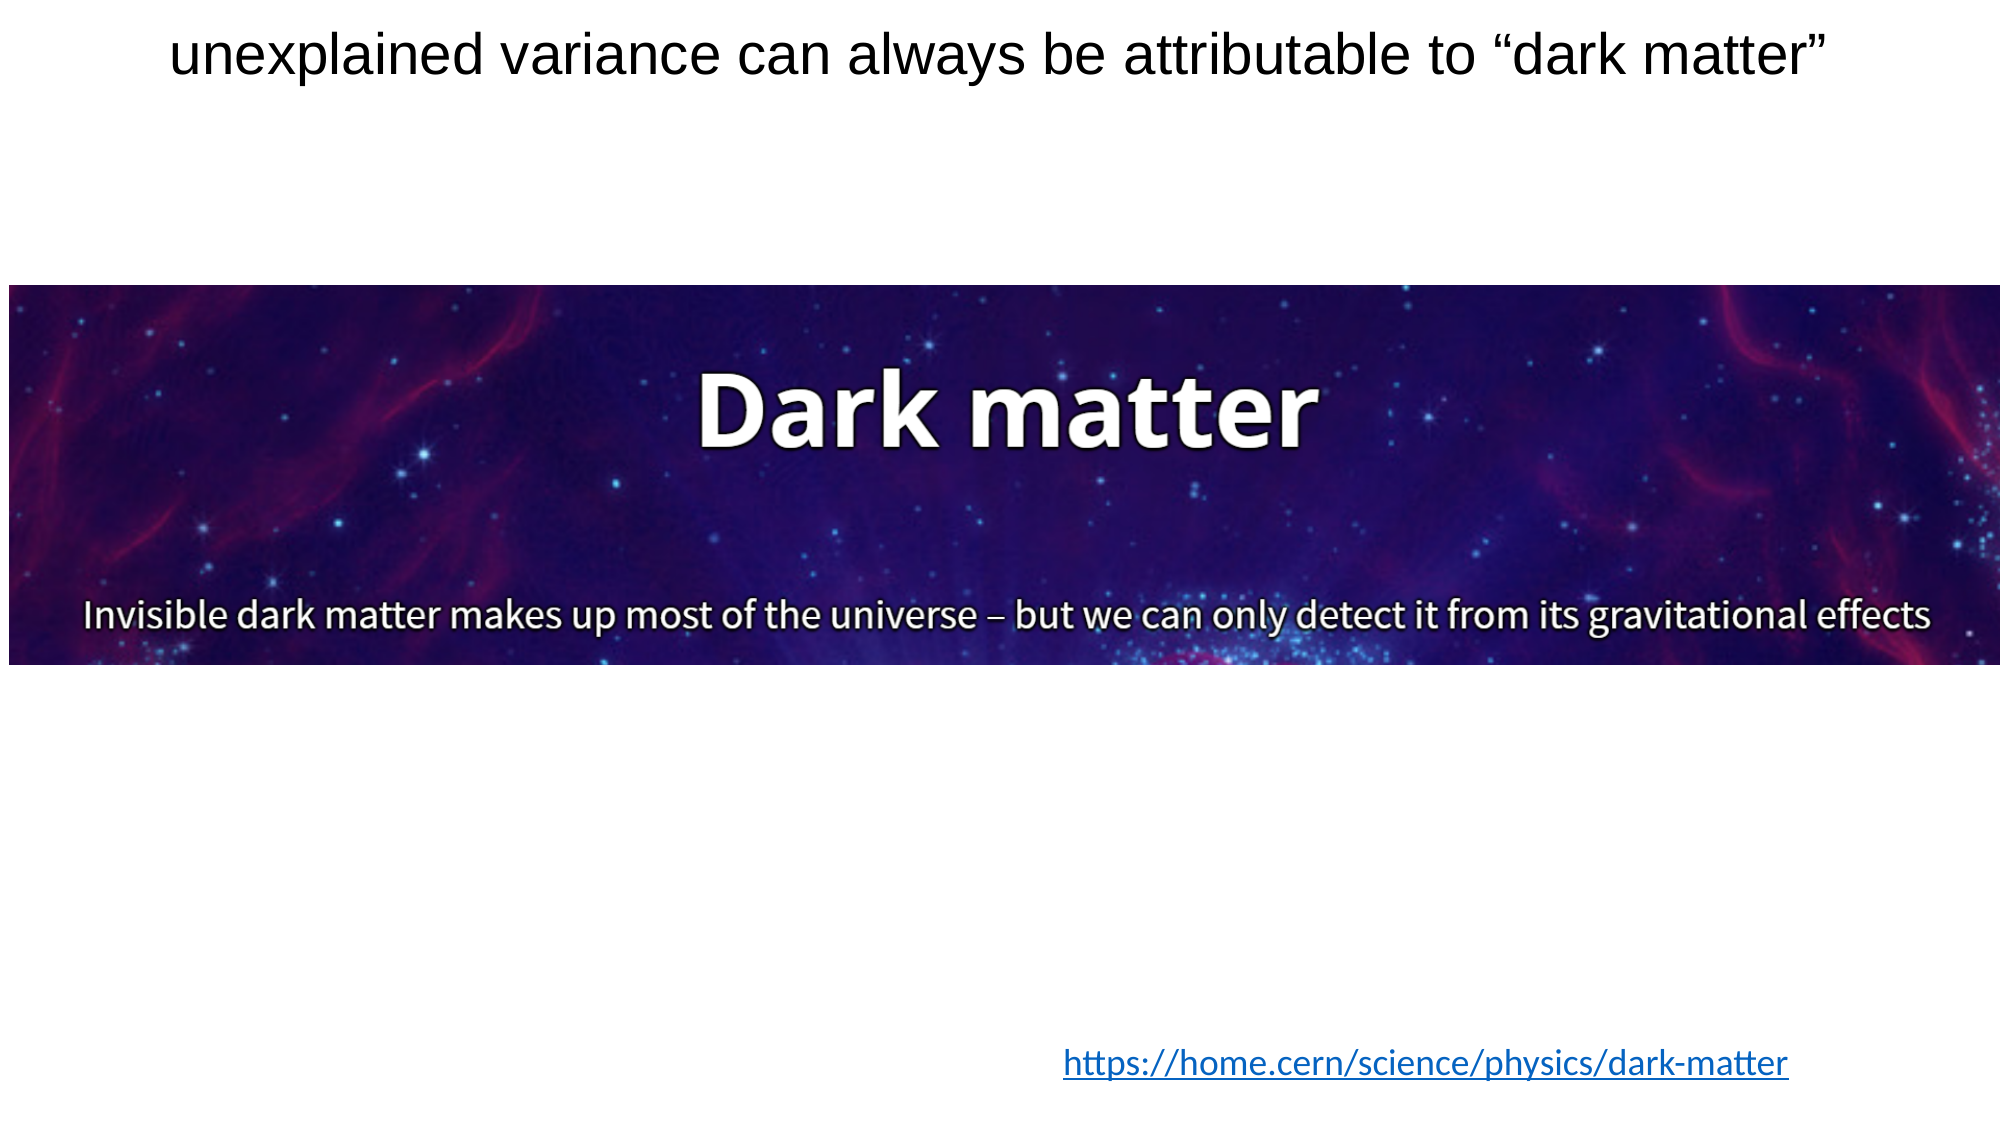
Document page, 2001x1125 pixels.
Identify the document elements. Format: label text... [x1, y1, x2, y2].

picture [9, 285, 2000, 665]
text_box unexplained variance can always be attributable to “dark matter” [155, 9, 2000, 94]
text_box https://home.cern/science/physics/dark-matter [1048, 1030, 1805, 1091]
